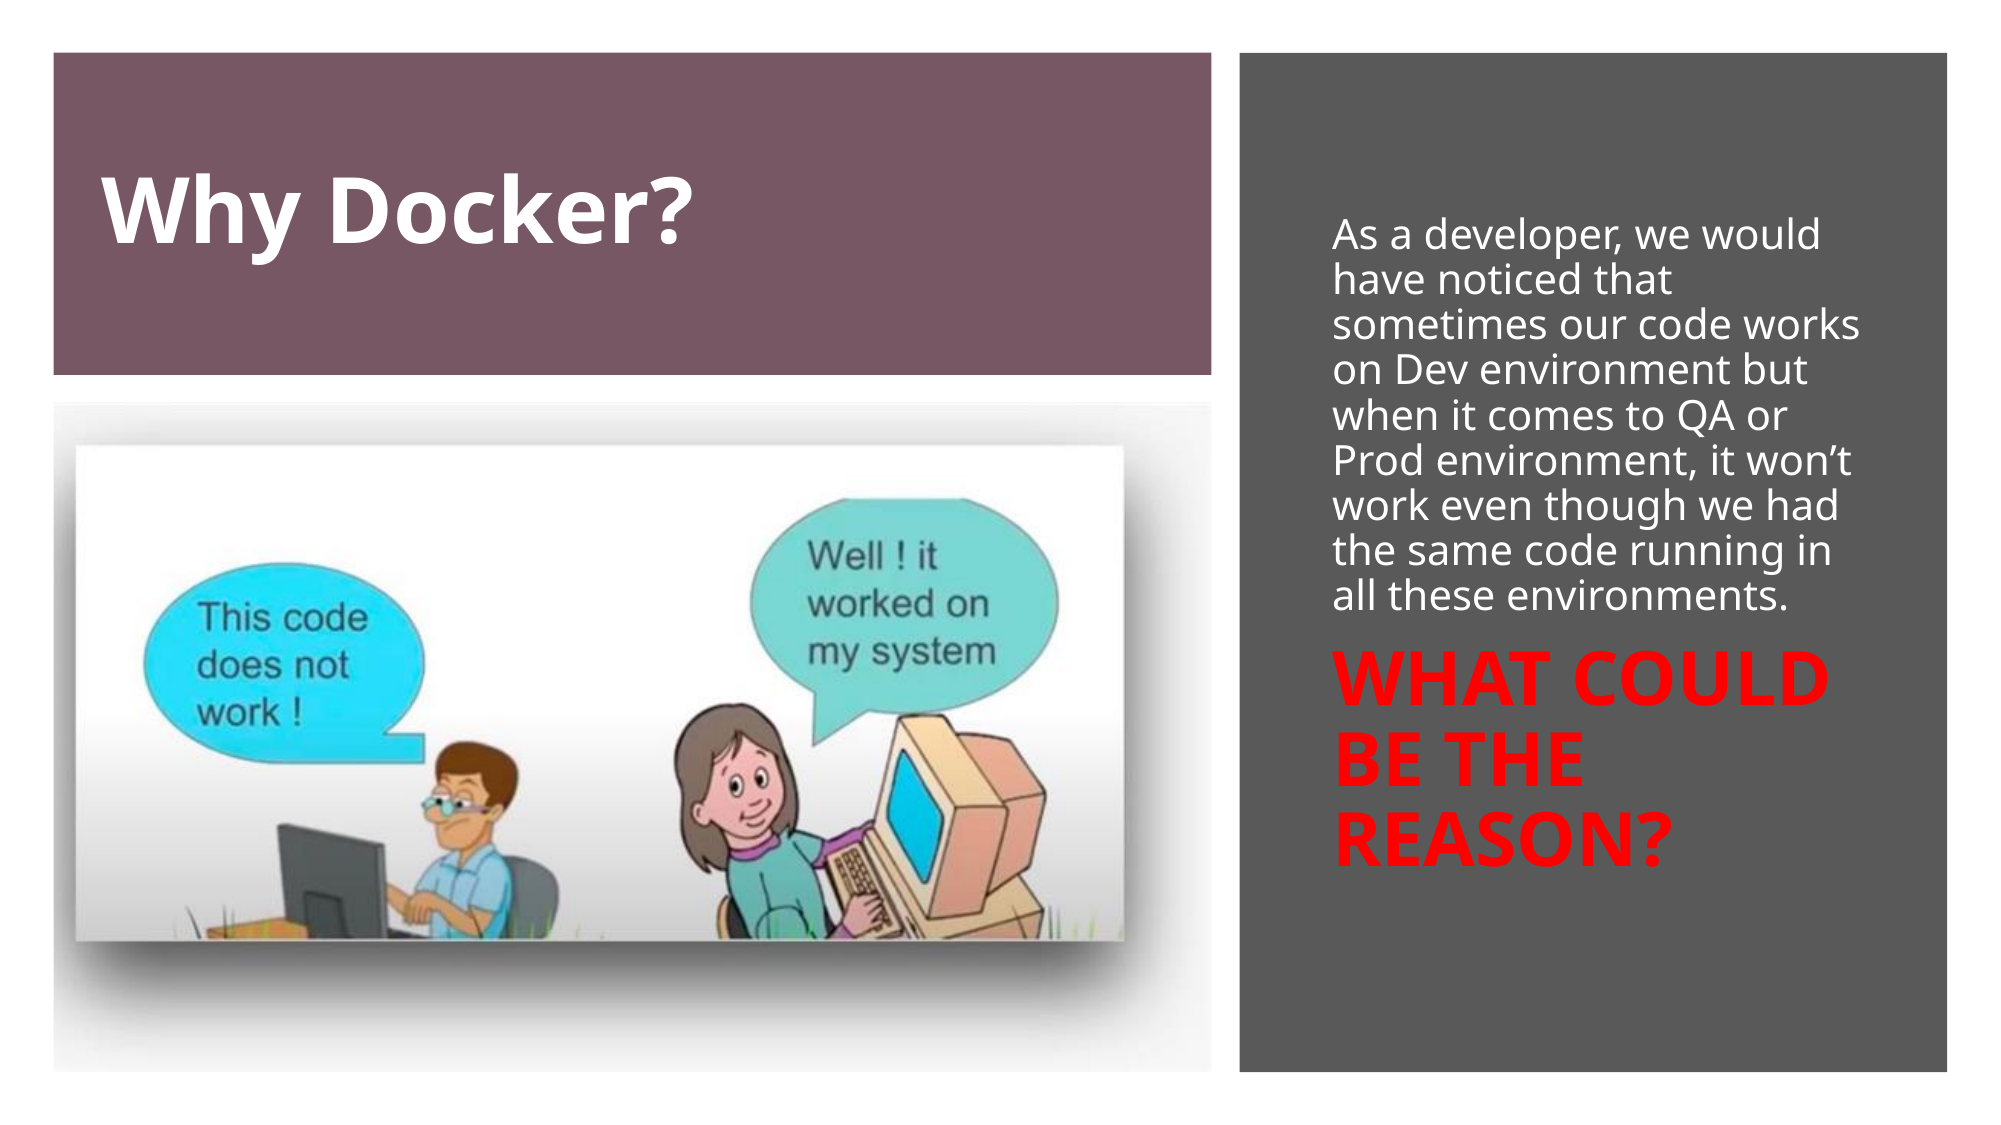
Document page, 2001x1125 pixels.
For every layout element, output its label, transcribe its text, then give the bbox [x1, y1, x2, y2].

picture [53, 402, 1212, 1072]
text_box [1239, 52, 1948, 1073]
text_box [53, 52, 1212, 376]
list As a developer, we would have noticed that sometimes our code works on Dev environment but when it comes to QA or Prod environment, it won’t work even though we had the same code running in all these environments. WHAT COULD BE THE REASON? [1317, 150, 1879, 947]
title Why Docker? [85, 80, 1168, 348]
